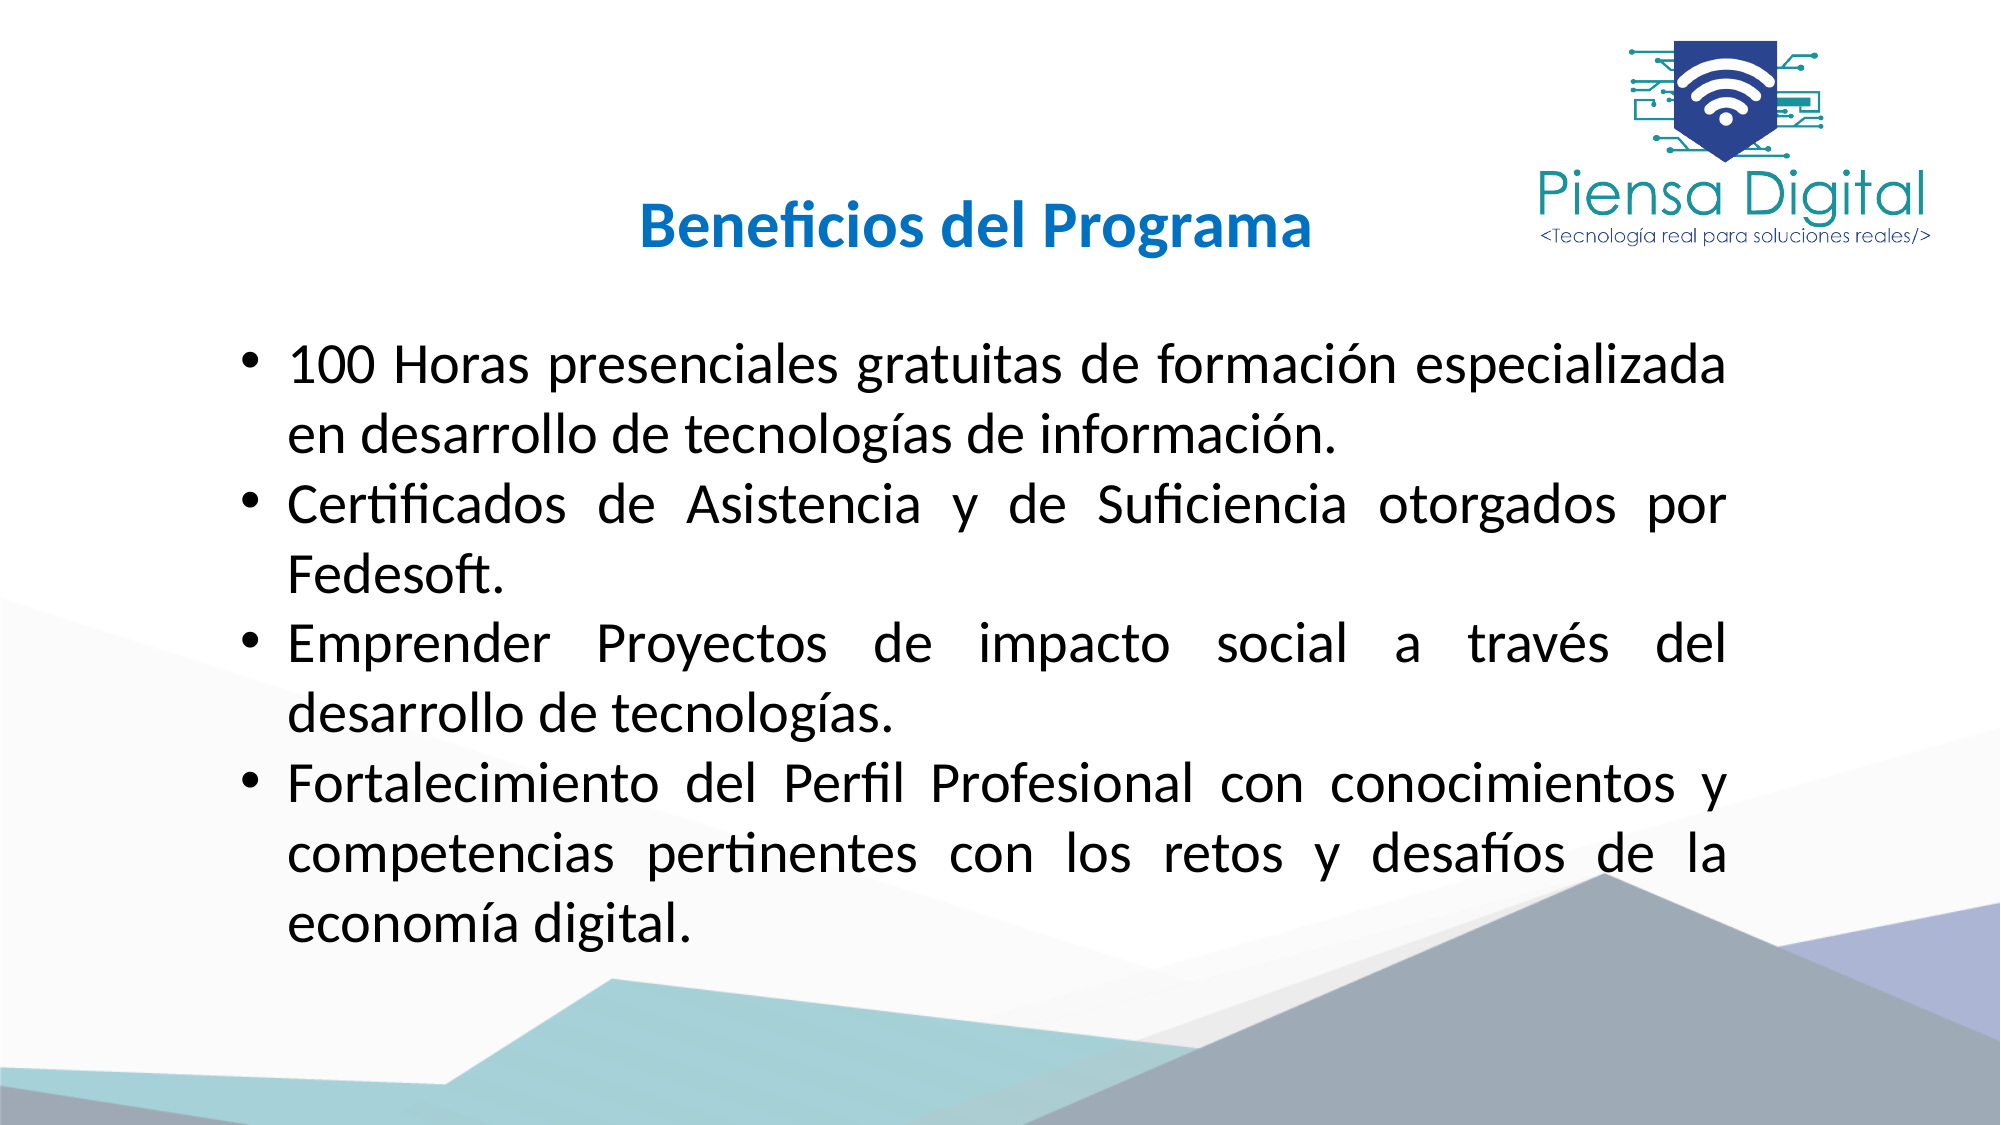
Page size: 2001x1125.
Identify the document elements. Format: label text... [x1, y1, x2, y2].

text_box 100 Horas presenciales gratuitas de formación especializada en desarrollo de tecnologías de información. Certificados de Asistencia y de Suficiencia otorgados por Fedesoft. Emprender Proyectos de impacto social a través del desarrollo de tecnologías. Fortalecimiento del Perfil Profesional con conocimientos y competencias pertinentes con los retos y desafíos de la economía digital. [226, 317, 1744, 962]
text_box Beneficios del Programa [226, 188, 1505, 263]
picture [1505, 0, 1946, 285]
